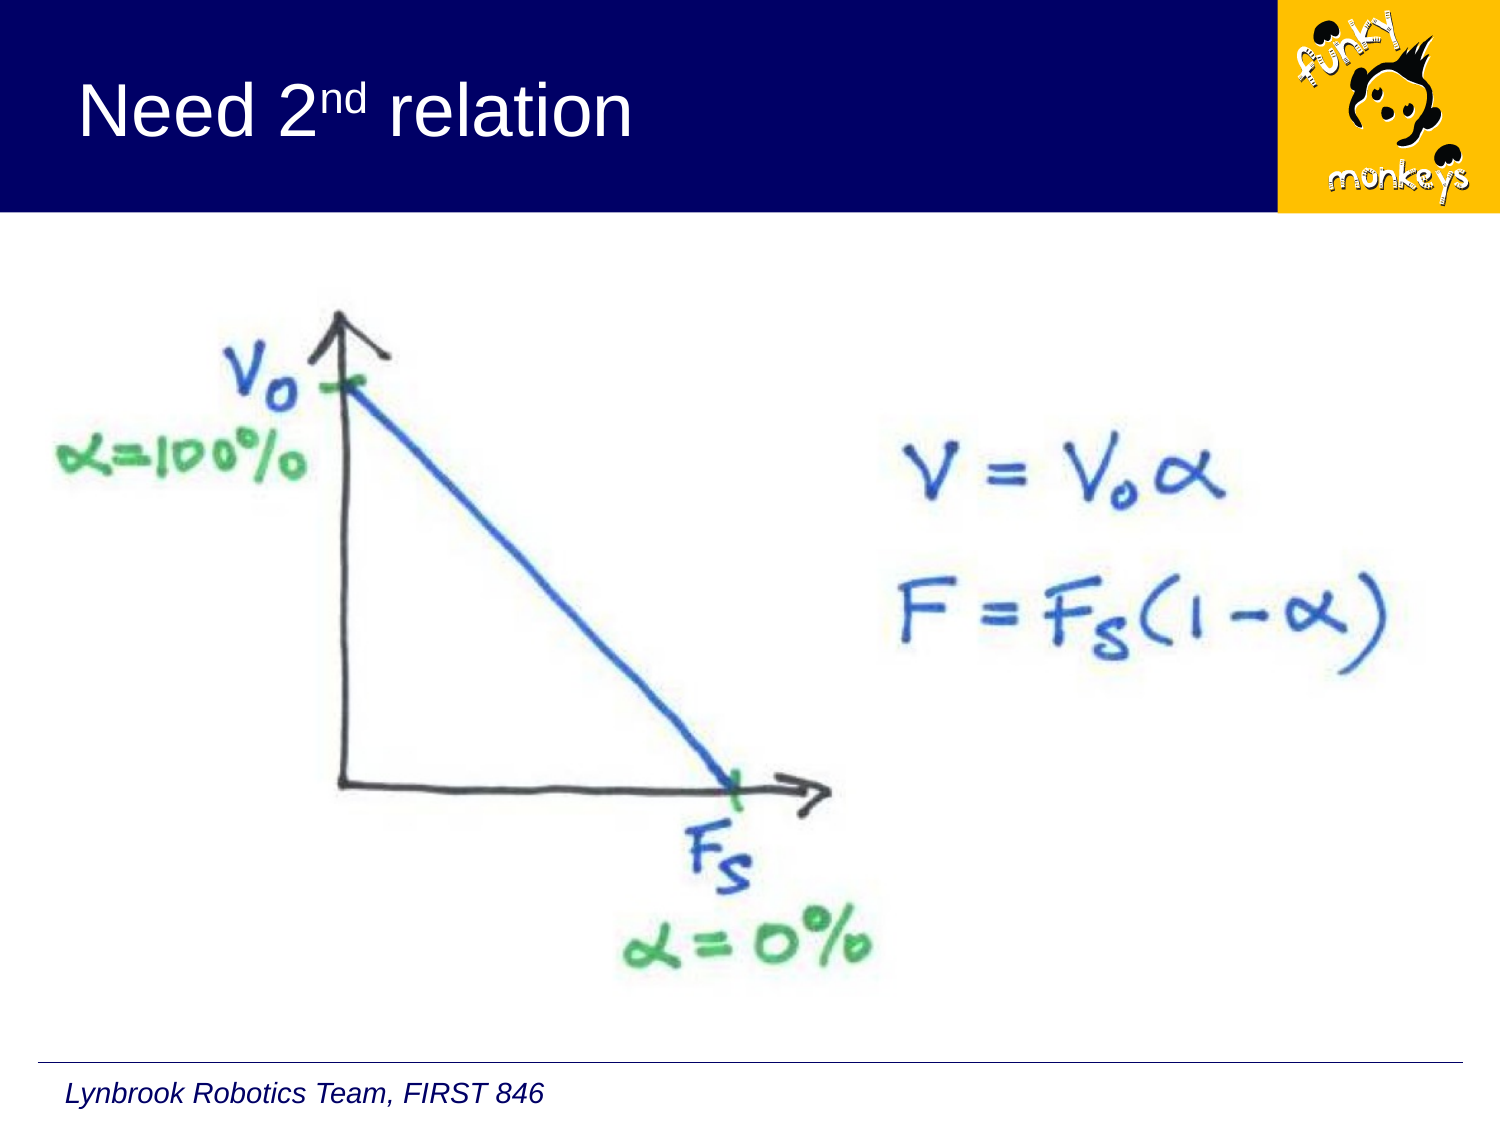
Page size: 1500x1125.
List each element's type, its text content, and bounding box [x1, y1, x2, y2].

title Need 2nd relation [62, 24, 1263, 188]
picture [1277, 0, 1500, 214]
picture [45, 287, 1439, 1013]
